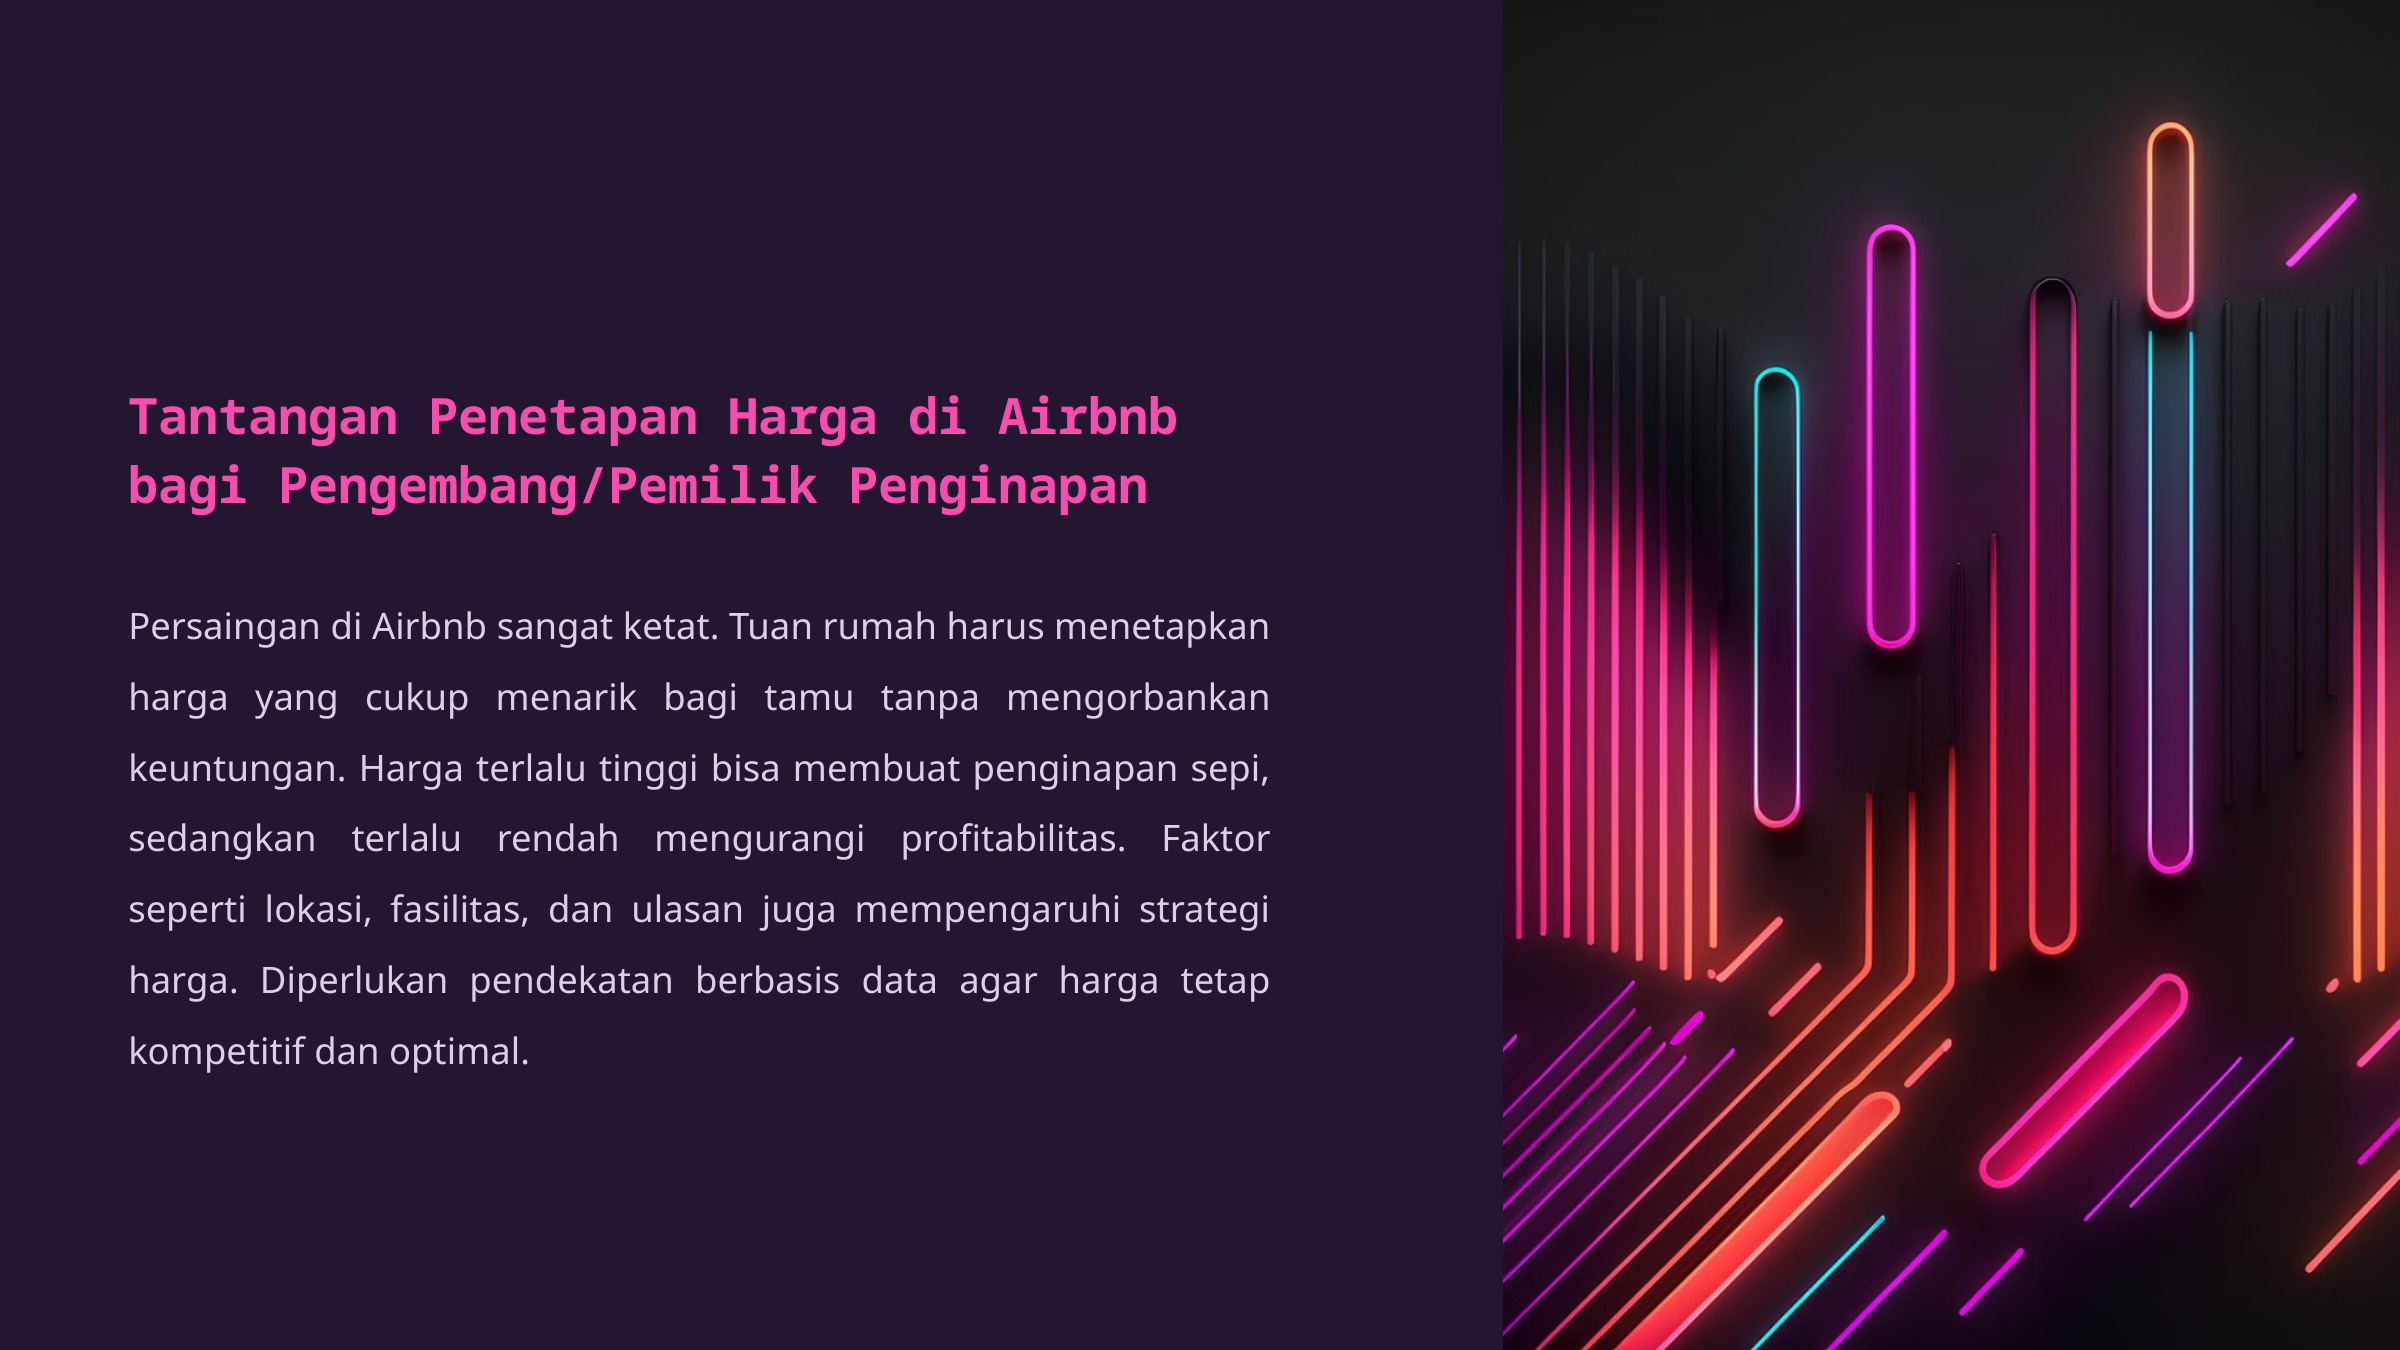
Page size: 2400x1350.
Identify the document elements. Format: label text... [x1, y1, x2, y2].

text_box Persaingan di Airbnb sangat ketat. Tuan rumah harus menetapkan harga yang cukup menarik bagi tamu tanpa mengorbankan keuntungan. Harga terlalu tinggi bisa membuat penginapan sepi, sedangkan terlalu rendah mengurangi profitabilitas. Faktor seperti lokasi, fasilitas, dan ulasan juga mempengaruhi strategi harga. Diperlukan pendekatan berbasis data agar harga tetap kompetitif dan optimal. [128, 576, 1273, 1162]
picture [1503, 0, 2400, 1350]
text_box Tantangan Penetapan Harga di Airbnb bagi Pengembang/Pemilik Penginapan [128, 376, 1288, 502]
